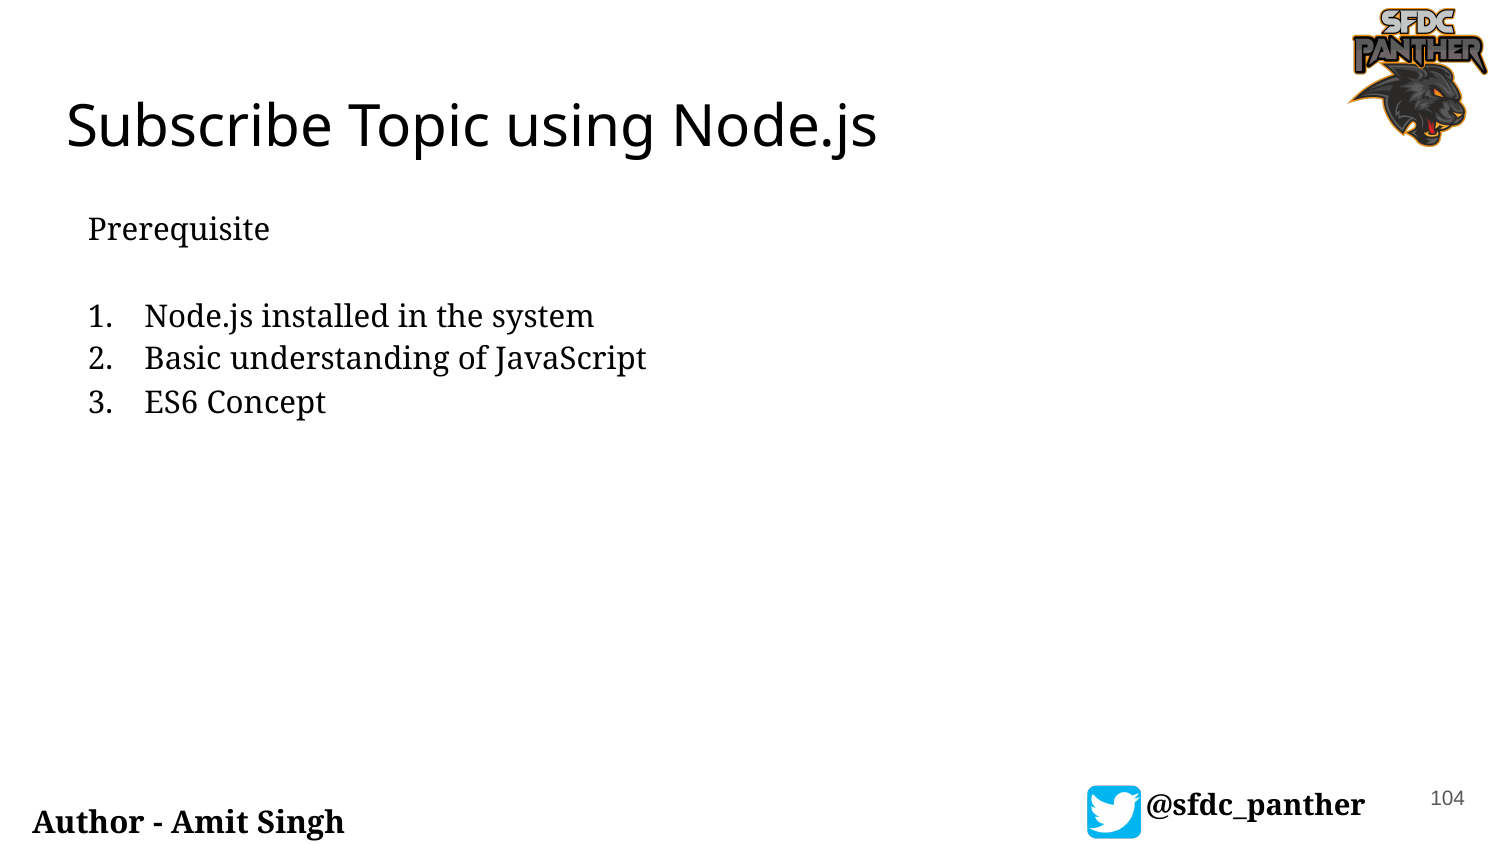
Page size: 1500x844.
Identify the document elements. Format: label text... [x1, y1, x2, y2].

picture [1085, 784, 1144, 842]
title Subscribe Topic using Node.js [51, 72, 1449, 167]
list Prerequisite Node.js installed in the system Basic understanding of JavaScript ES6 Concept [51, 189, 1449, 750]
picture [1347, 8, 1488, 147]
slide_number 104 [1389, 764, 1480, 830]
